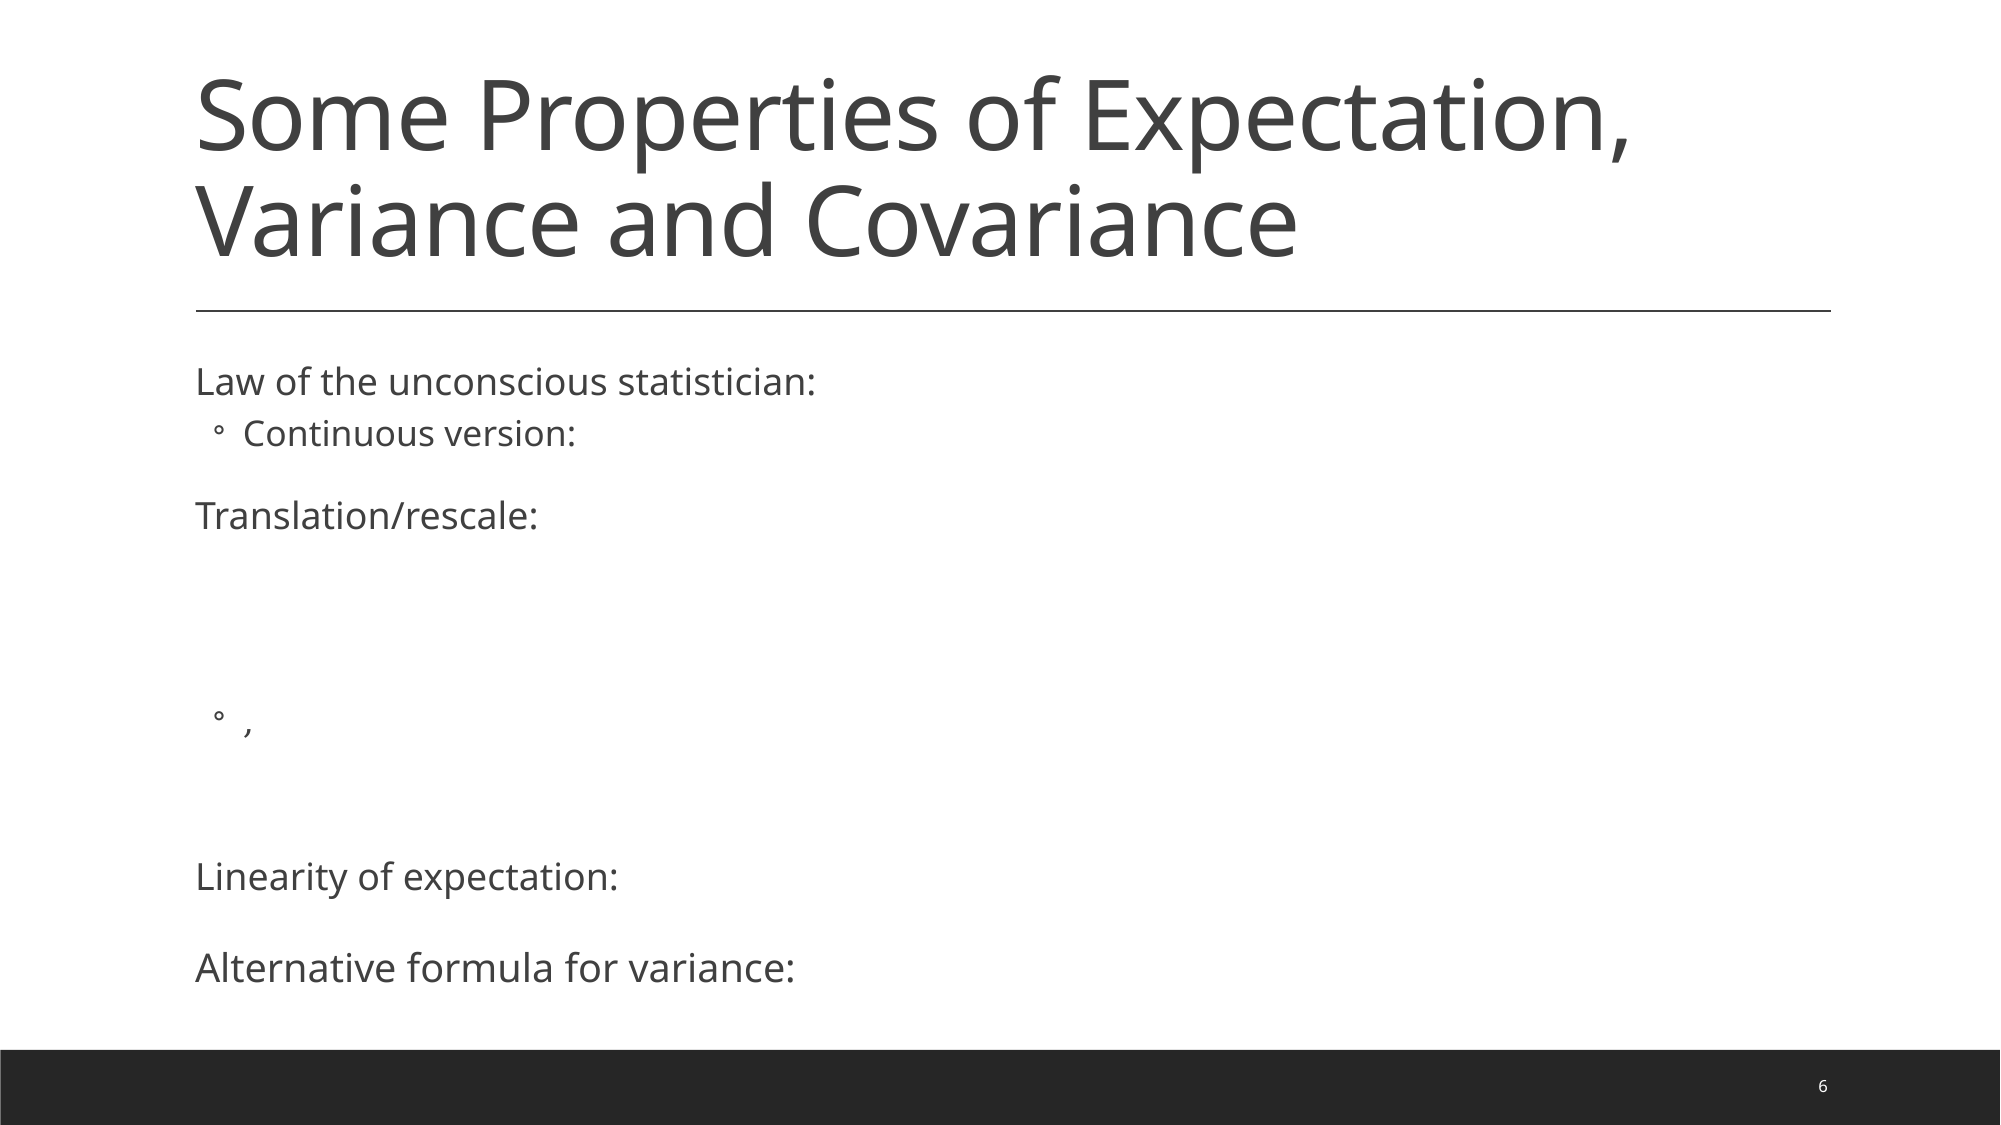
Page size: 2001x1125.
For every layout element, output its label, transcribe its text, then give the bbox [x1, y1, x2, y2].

slide_number 6 [1803, 1057, 1932, 1118]
title Some Properties of Expectation, Variance and Covariance [180, 47, 1830, 285]
